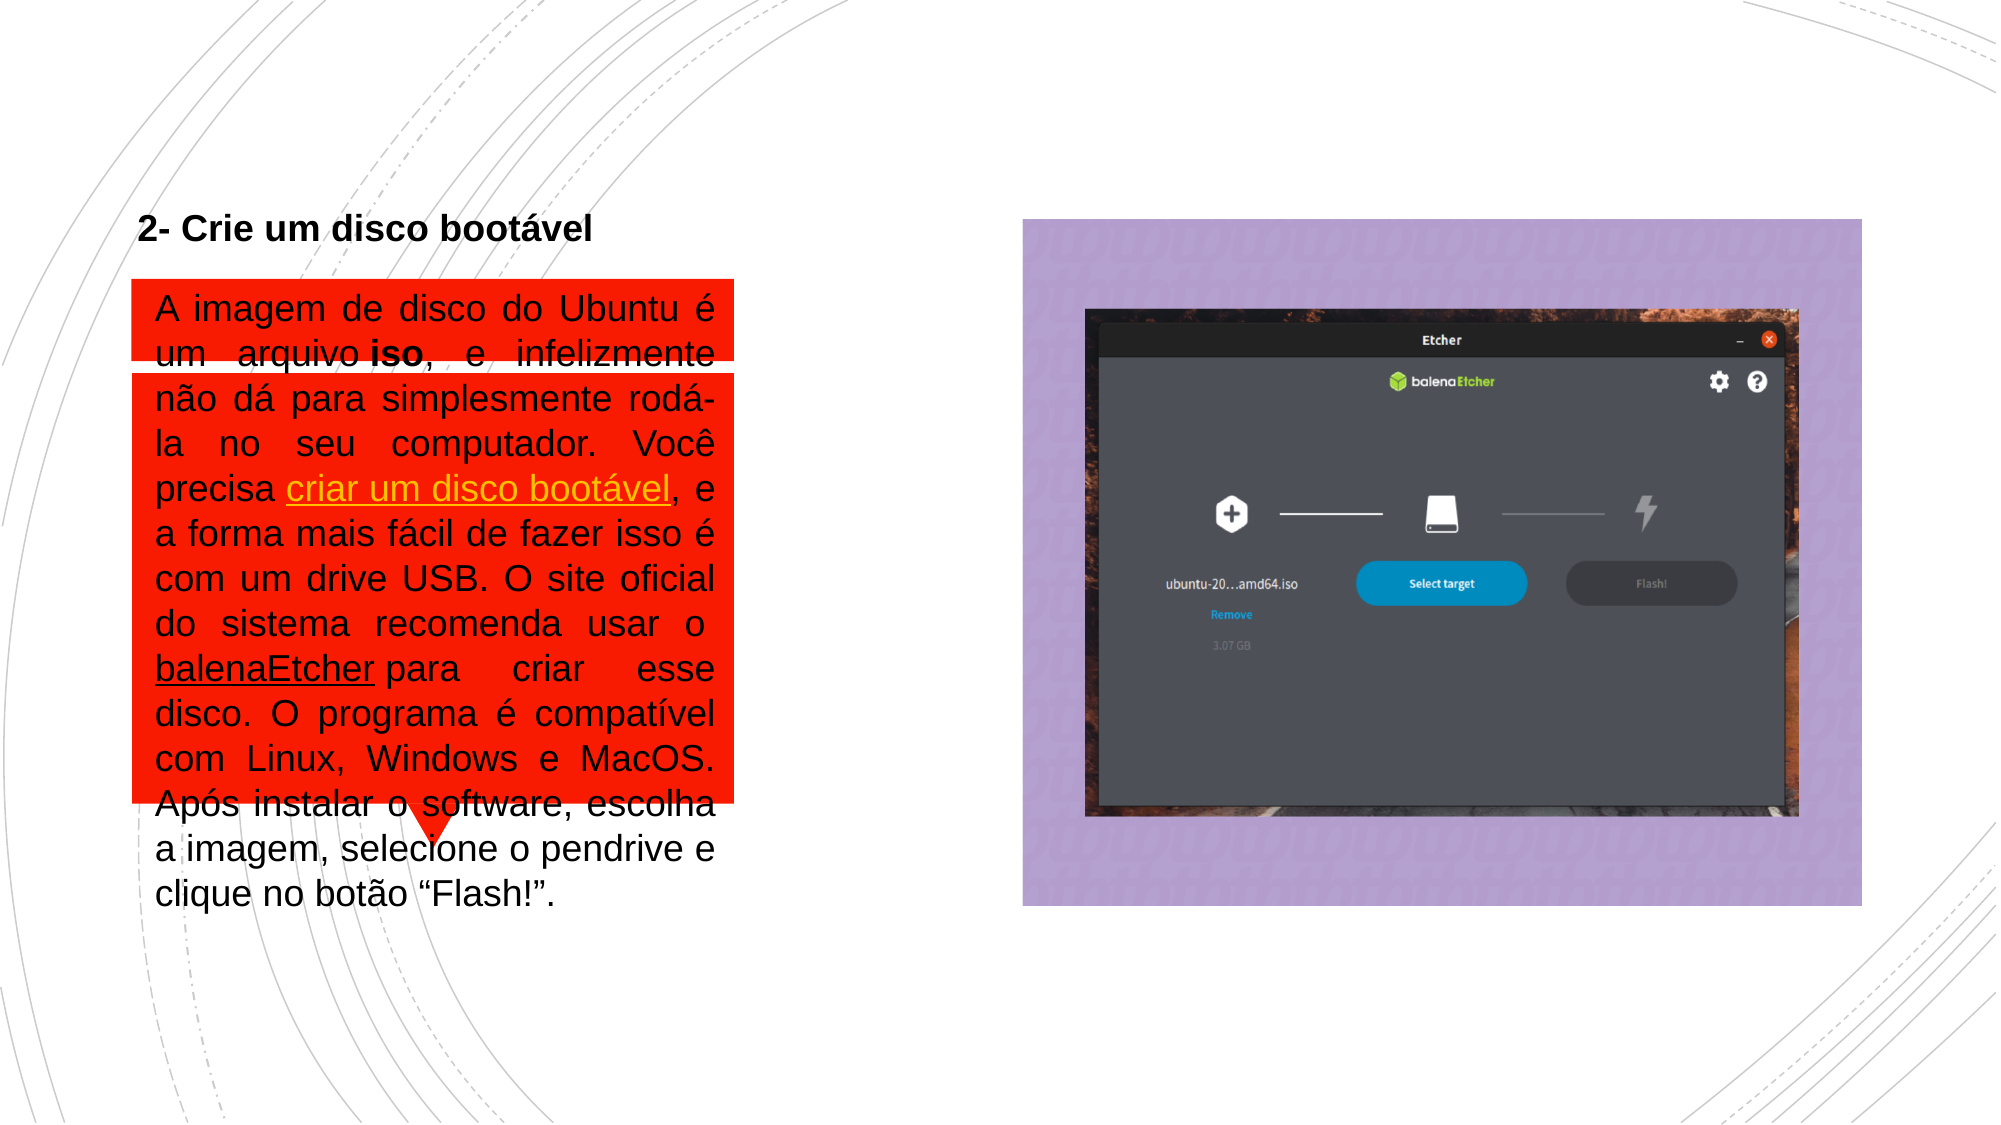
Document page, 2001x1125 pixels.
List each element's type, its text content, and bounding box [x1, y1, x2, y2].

text_box A imagem de disco do Ubuntu é um arquivo iso, e infelizmente não dá para simplesmente rodá-la no seu computador. Você precisa criar um disco bootável, e a forma mais fácil de fazer isso é com um drive USB. O site oficial do sistema recomenda usar o balenaEtcher para criar esse disco. O programa é compatível com Linux, Windows e MacOS. Após instalar o software, escolha a imagem, selecione o pendrive e clique no botão “Flash!”. [64, 276, 731, 922]
text_box 2- Crie um disco bootável [122, 196, 722, 257]
picture [1022, 219, 1863, 906]
